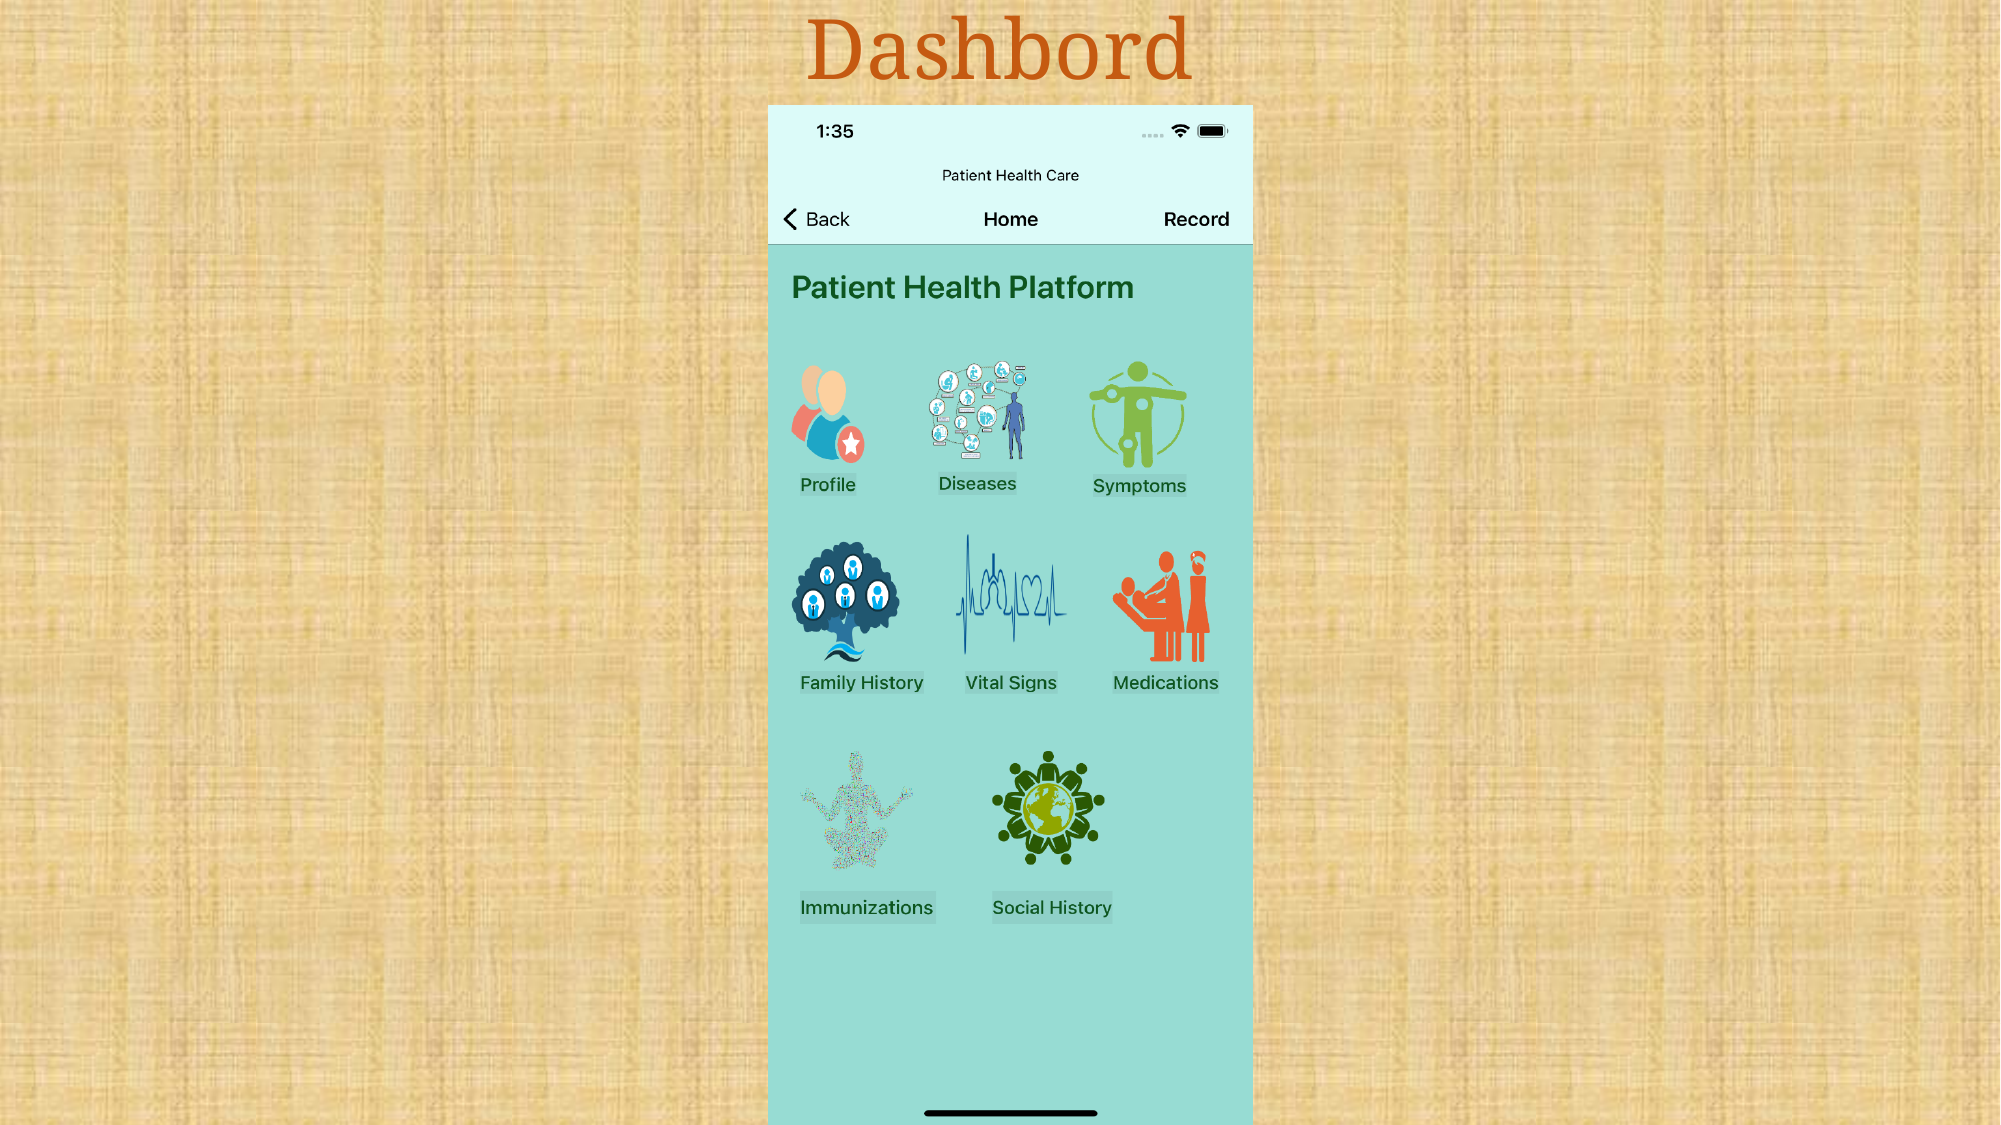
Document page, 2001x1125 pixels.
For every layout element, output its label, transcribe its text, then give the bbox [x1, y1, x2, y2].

picture [0, 0, 768, 1125]
title Dashbord [137, 0, 1863, 106]
picture [1253, 0, 2001, 1125]
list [768, 105, 1253, 1125]
